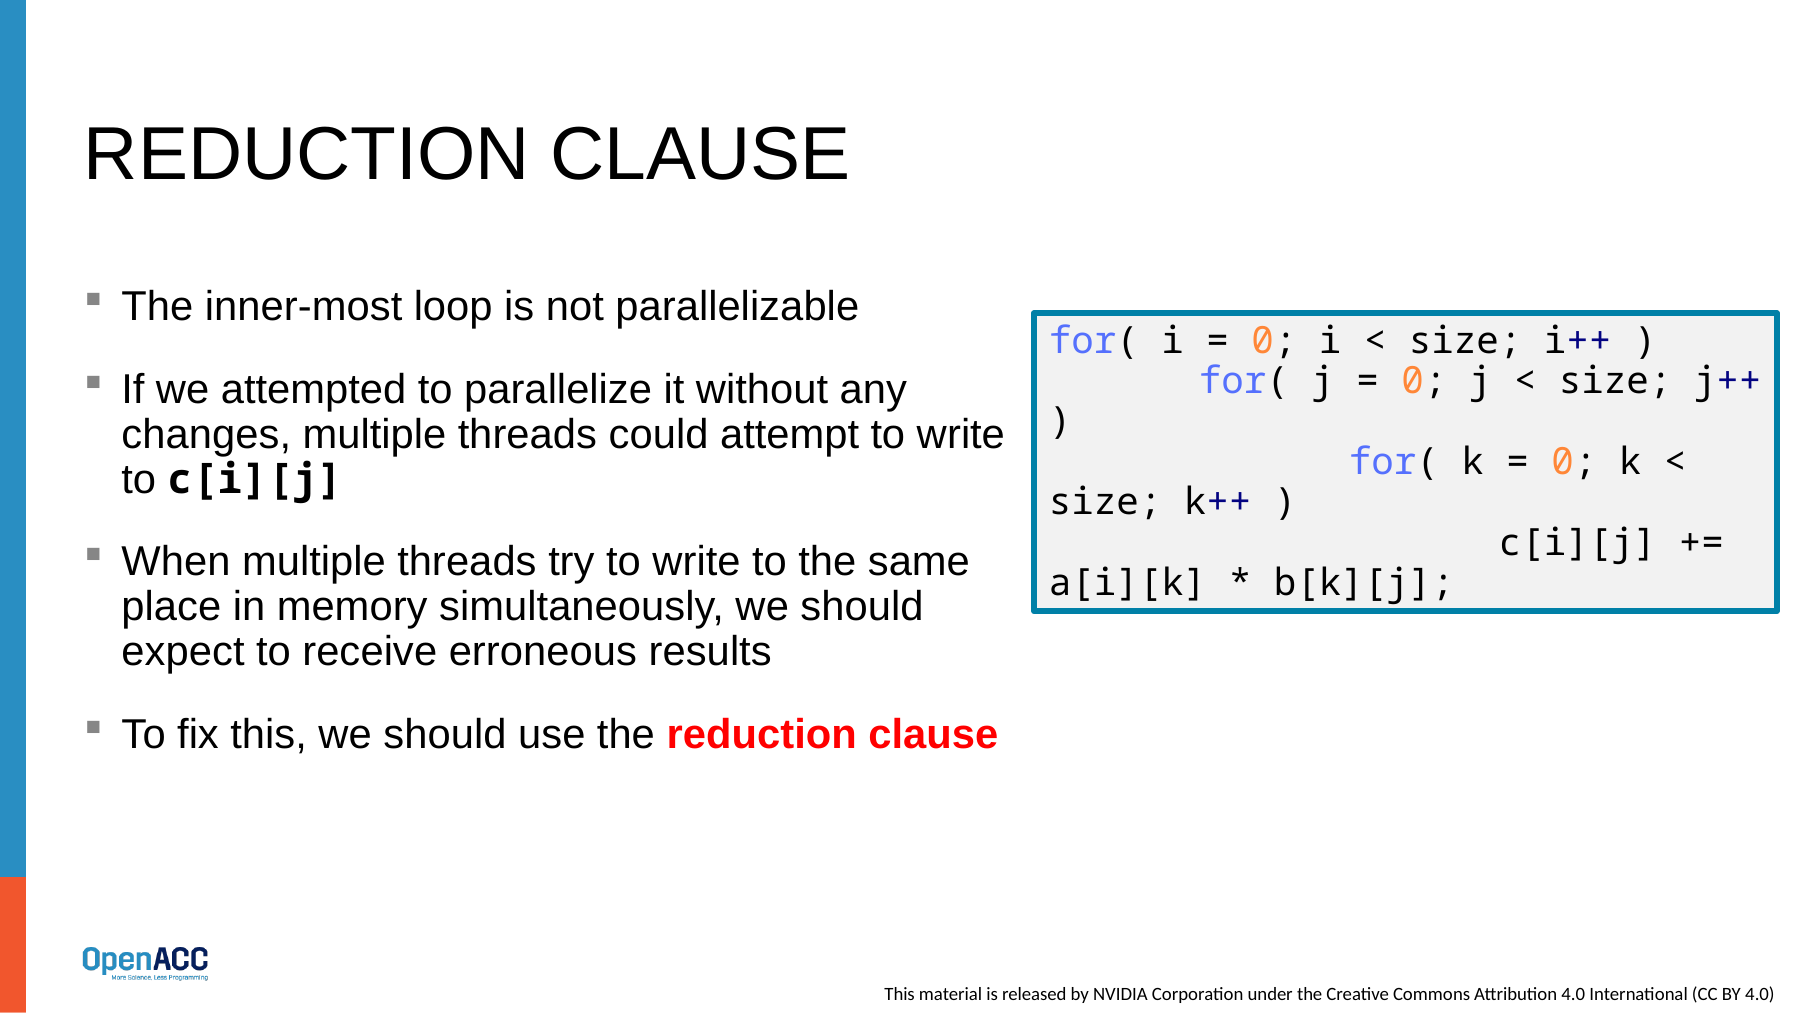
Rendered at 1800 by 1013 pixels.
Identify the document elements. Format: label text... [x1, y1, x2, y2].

list The inner-most loop is not parallelizable If we attempted to parallelize it without any changes, multiple threads could attempt to write to c[i][j] When multiple threads try to write to the same place in memory simultaneously, we should expect to receive erroneous results To fix this, we should use the reduction clause [68, 276, 1022, 888]
picture [81, 946, 208, 981]
text_box for( i = 0; i < size; i++ ) for( j = 0; j < size; j++ ) for( k = 0; k < size; k++ ) c[i][j] += a[i][k] * b[k][j]; [1032, 311, 1779, 613]
title reduction clause [68, 106, 1706, 204]
